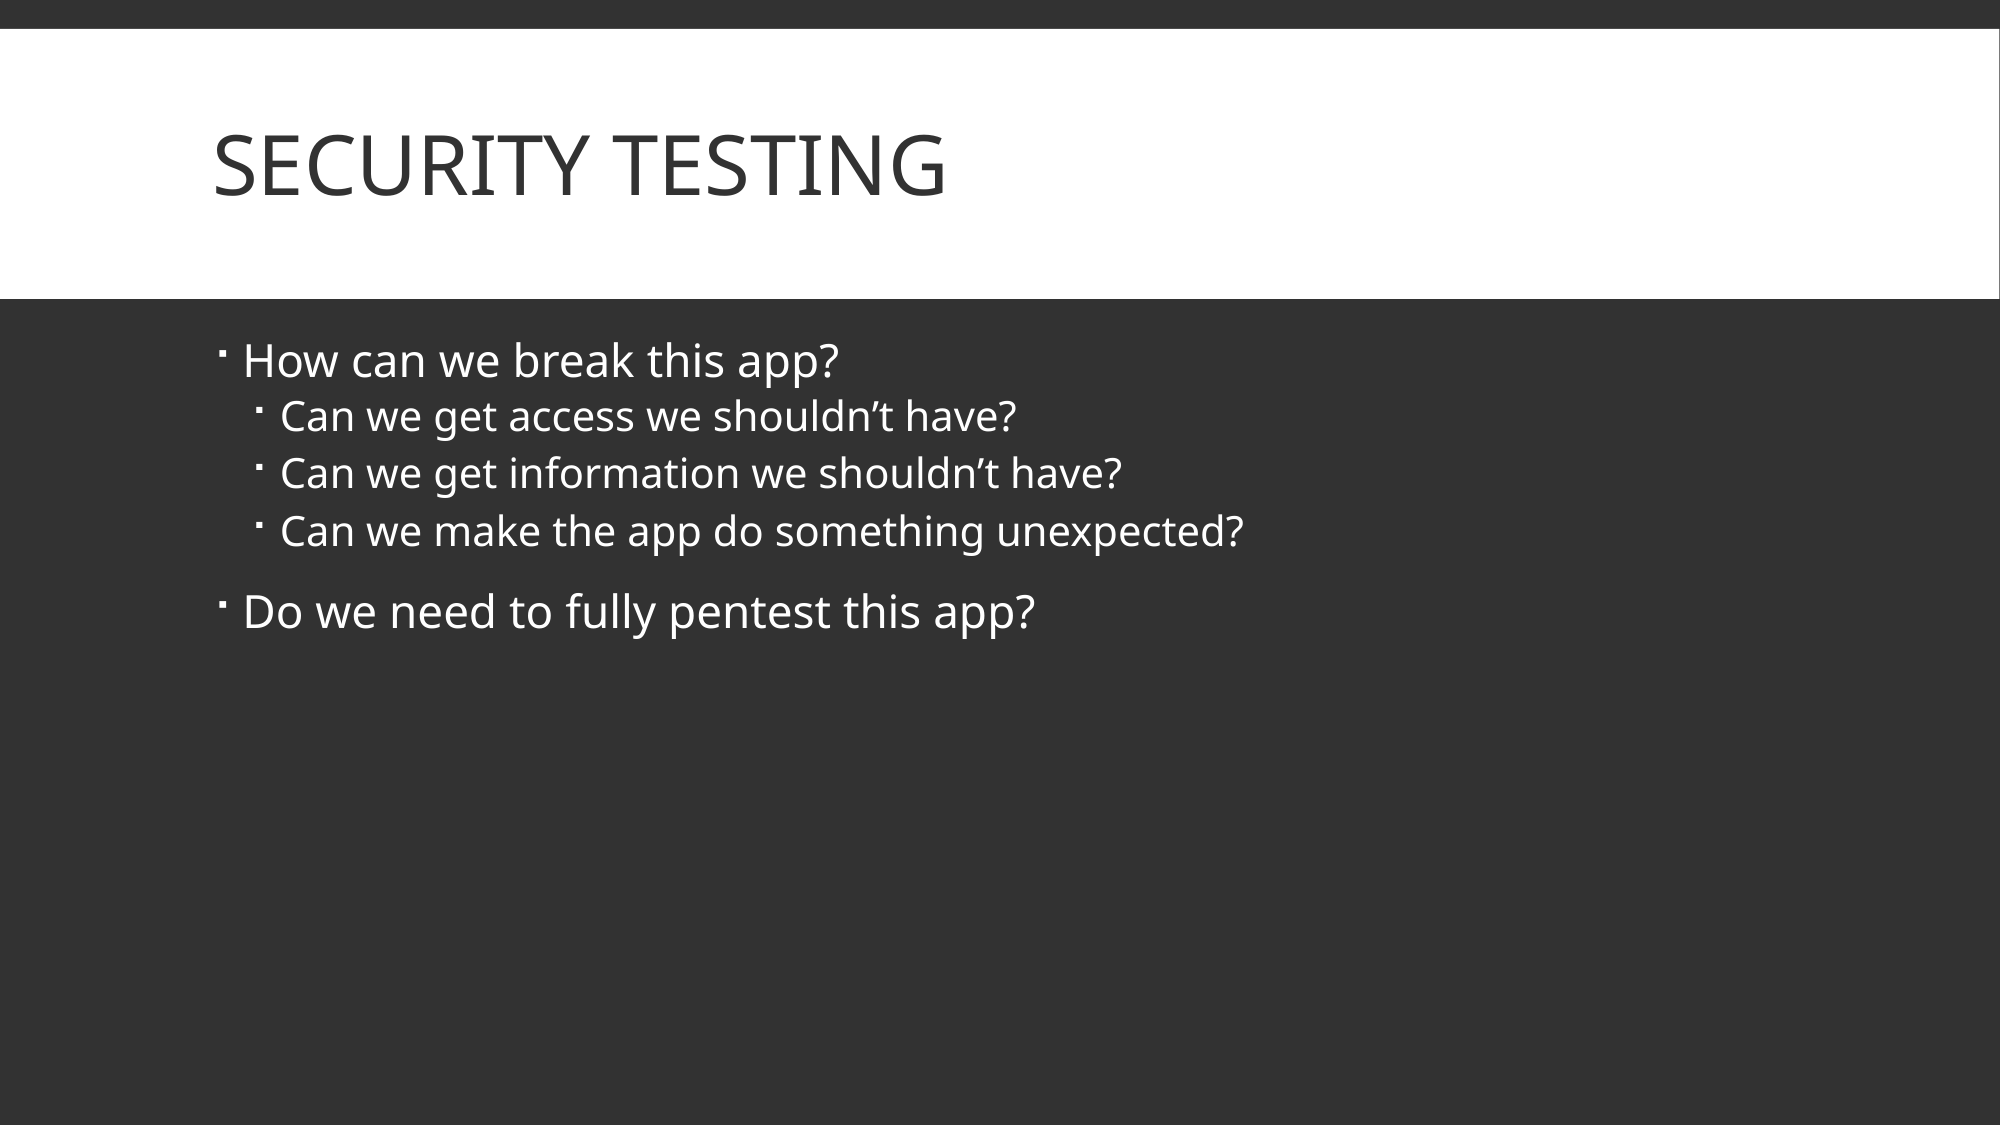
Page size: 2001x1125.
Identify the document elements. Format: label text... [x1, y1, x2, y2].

list How can we break this app? Can we get access we shouldn’t have? Can we get information we shouldn’t have? Can we make the app do something unexpected? Do we need to fully pentest this app? [197, 329, 1803, 1020]
title Security testing [197, 46, 1803, 295]
